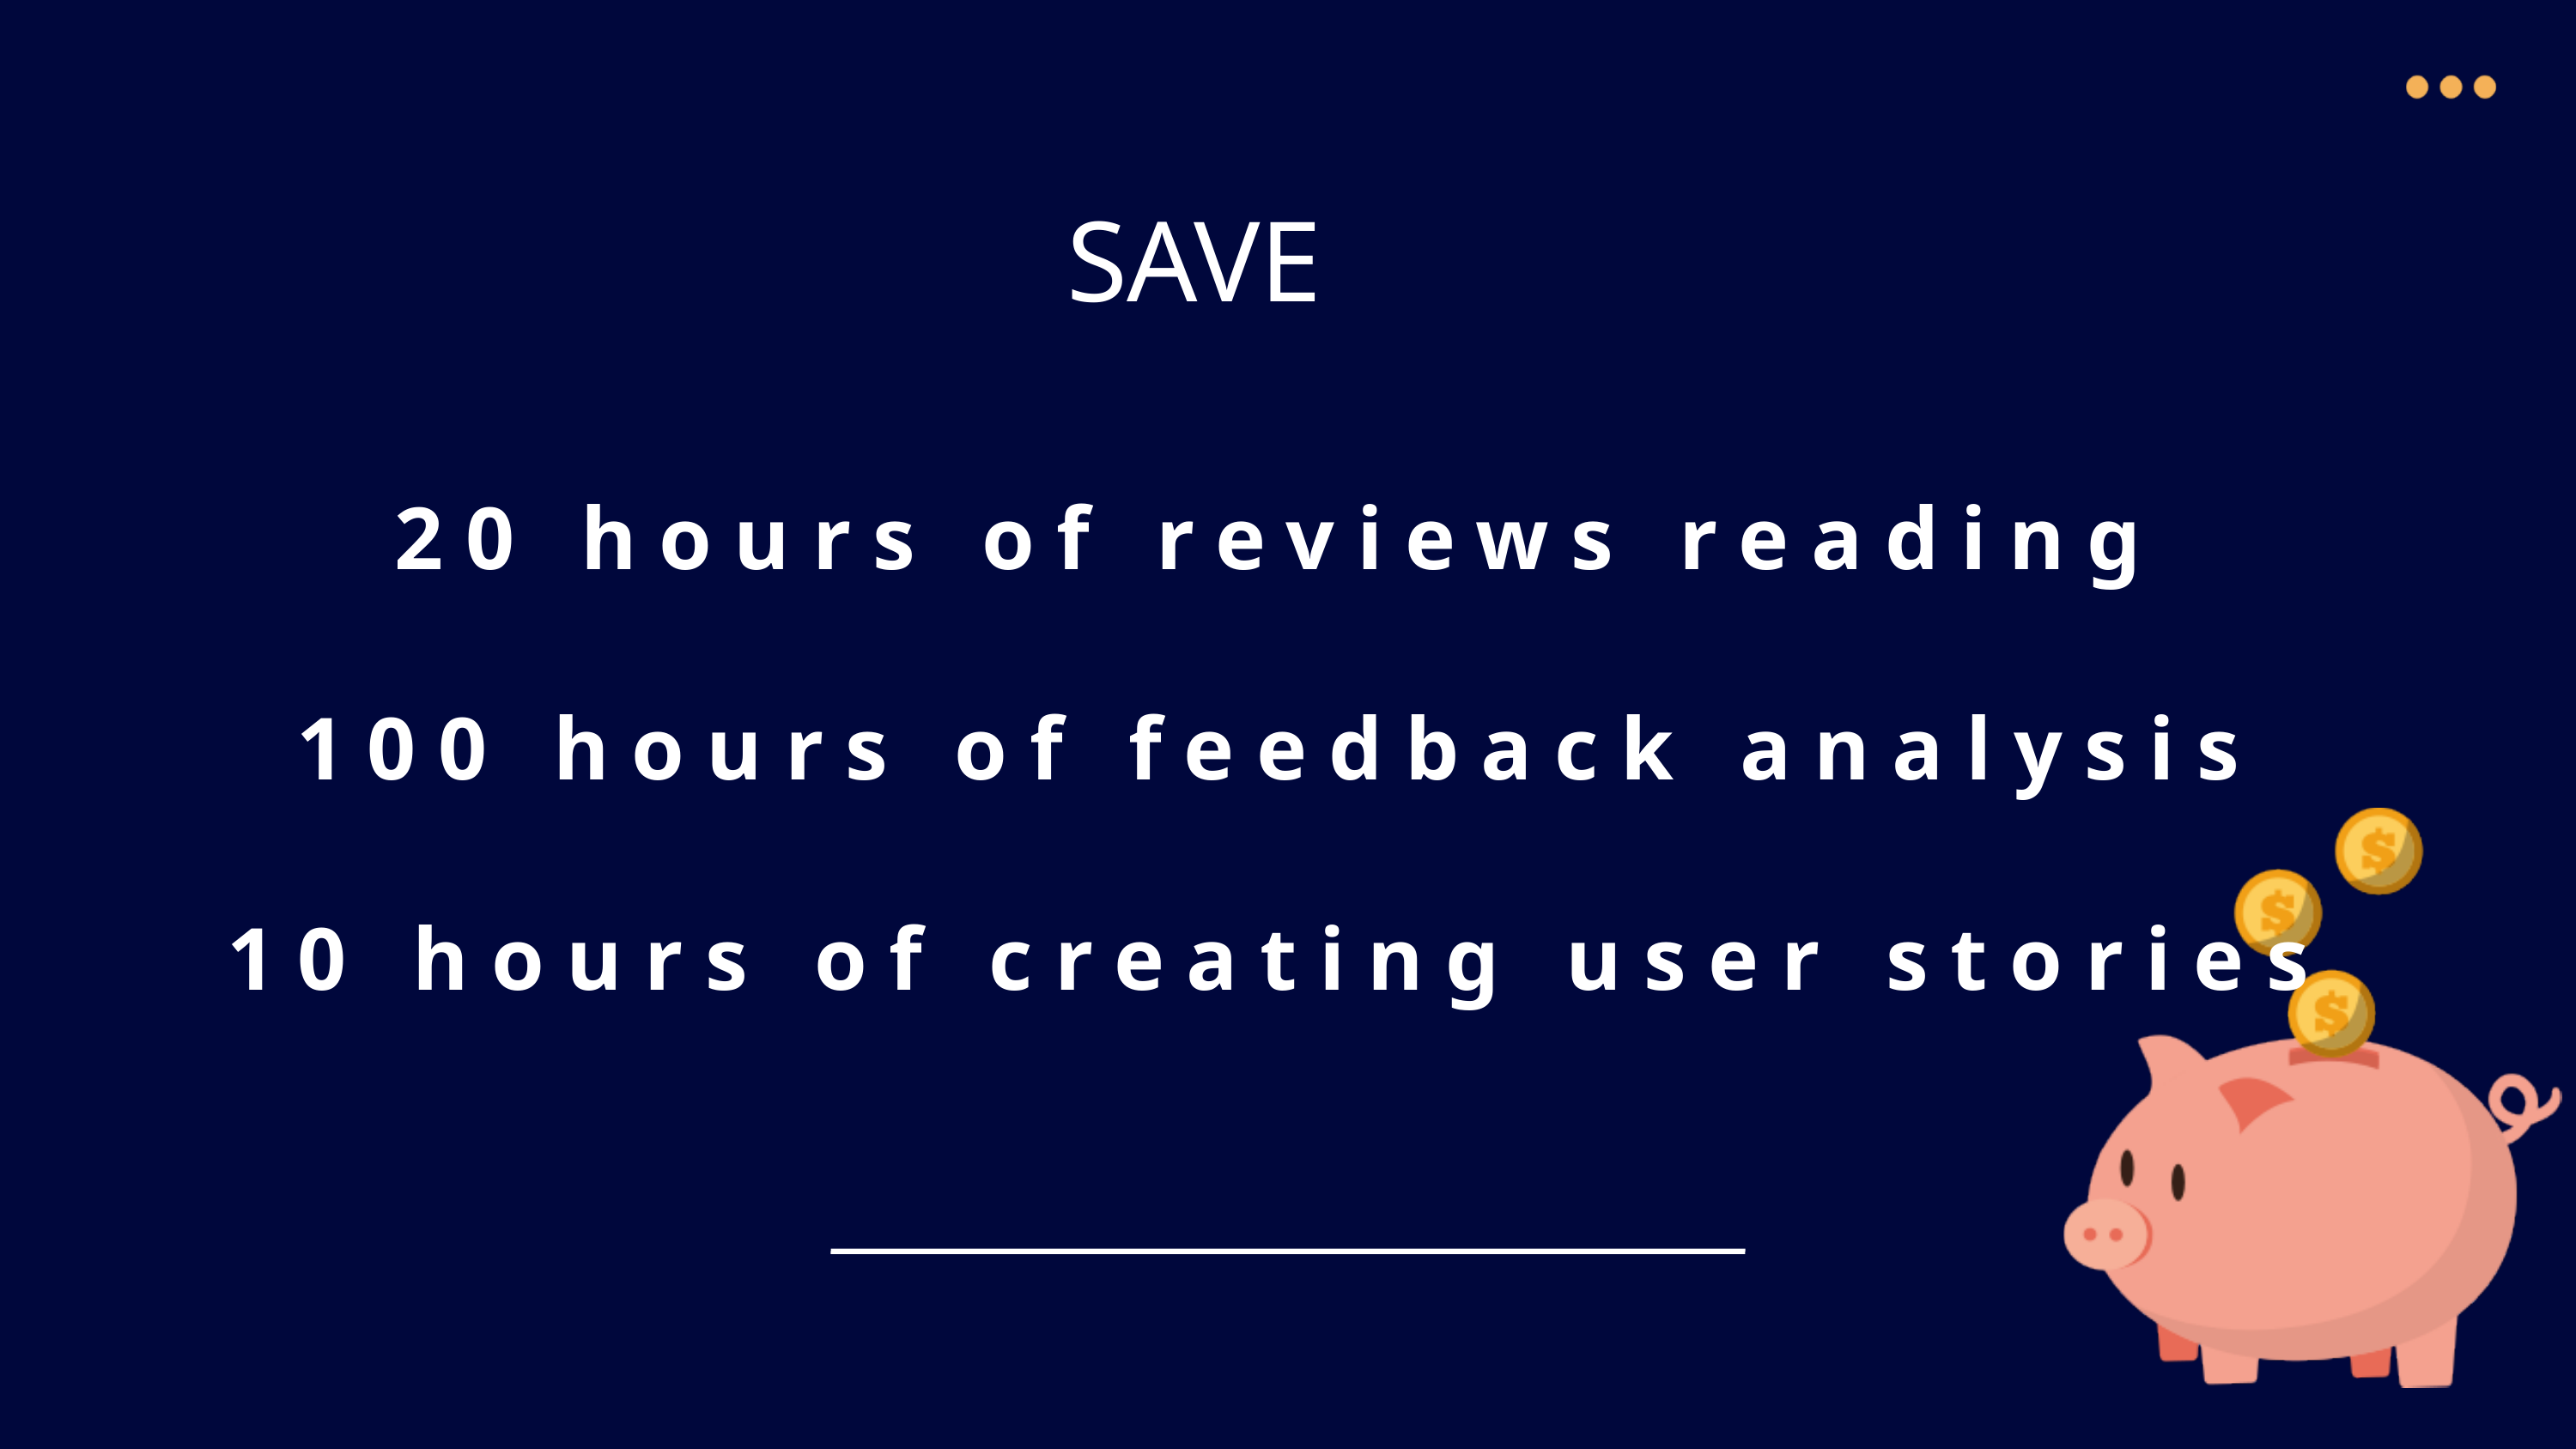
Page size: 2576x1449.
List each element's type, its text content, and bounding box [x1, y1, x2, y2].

text_box [2406, 74, 2497, 105]
text_box [2063, 808, 2562, 1388]
text_box 100 hours of feedback analysis [216, 676, 2323, 797]
text_box SAVE [971, 168, 1446, 324]
text_box 10 hours of creating user stories [216, 887, 2323, 1008]
text_box 20 hours of reviews reading [216, 466, 2323, 587]
